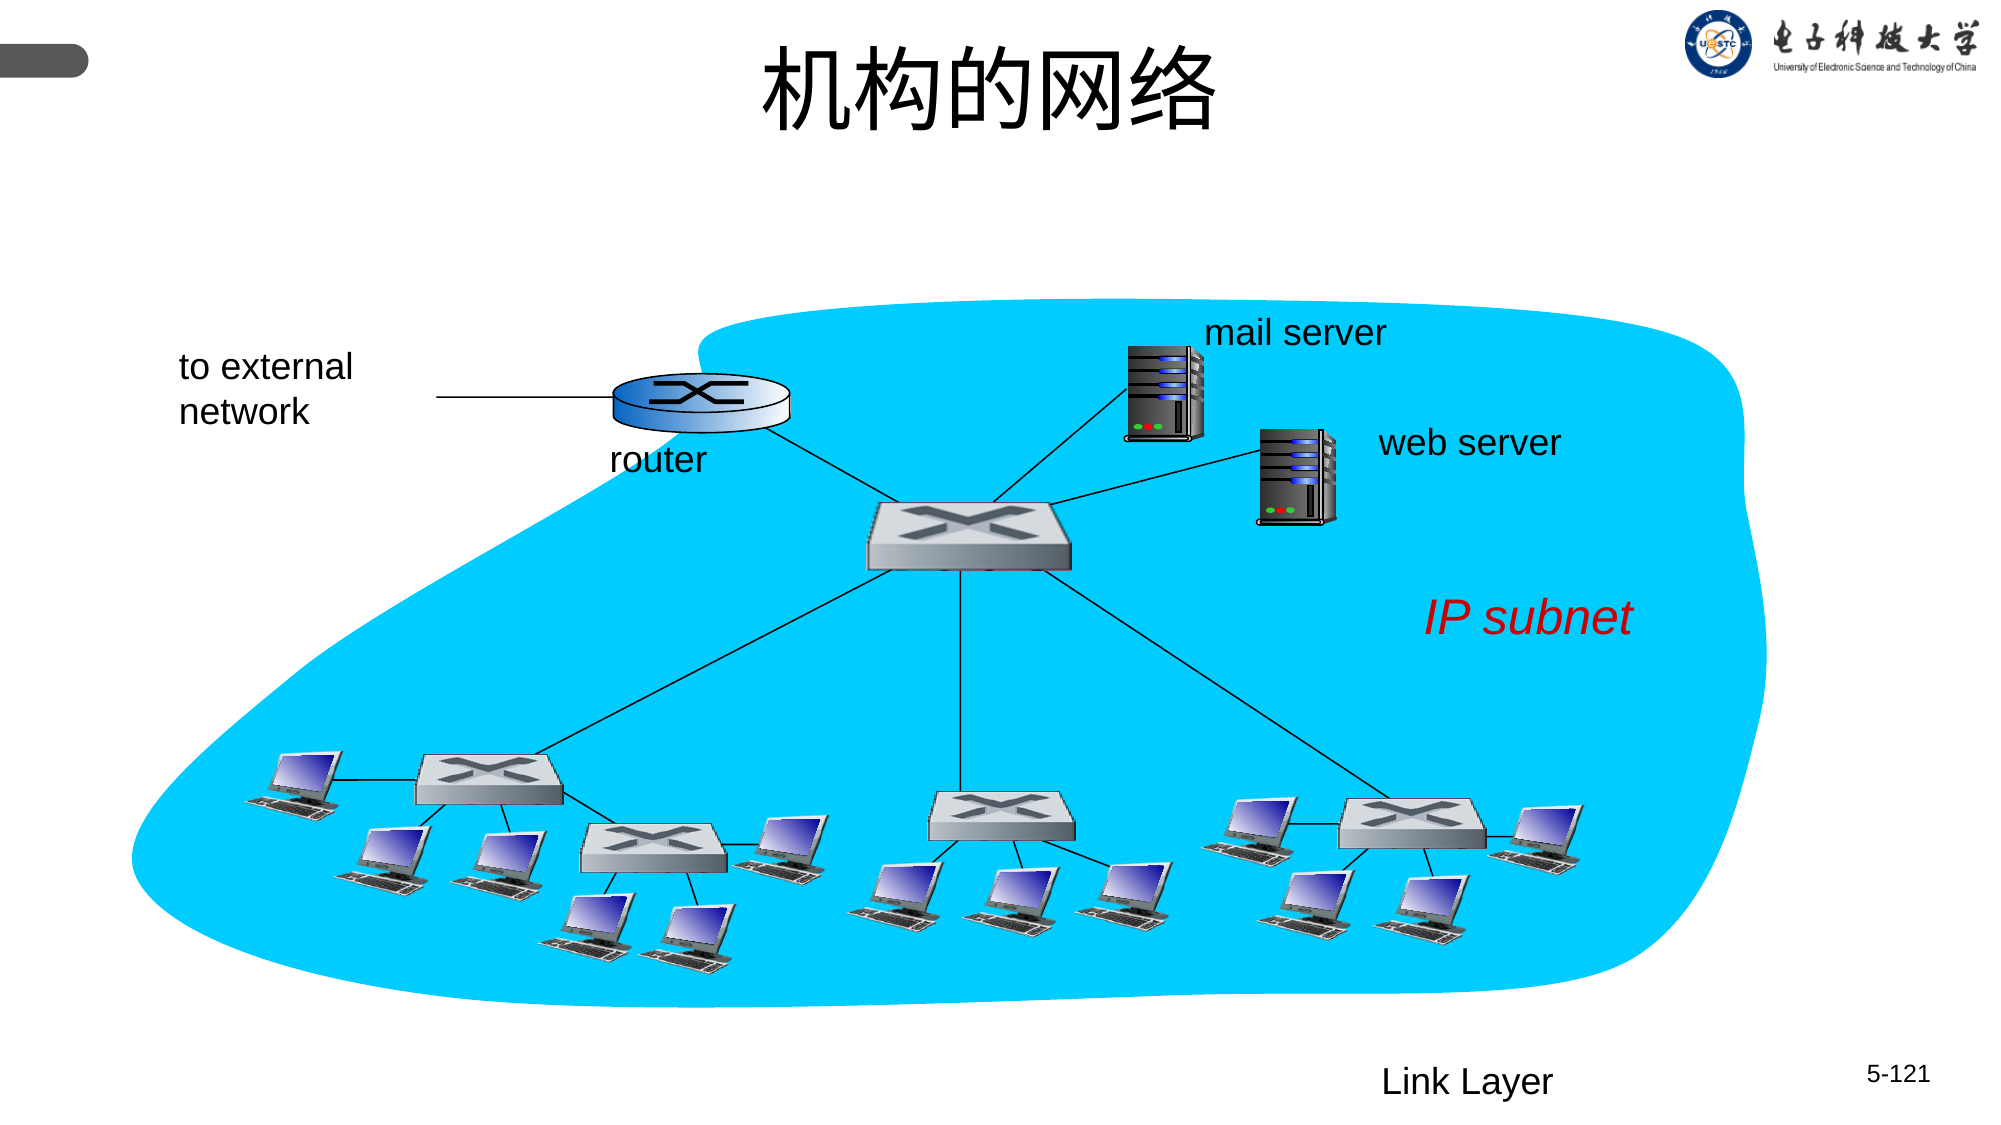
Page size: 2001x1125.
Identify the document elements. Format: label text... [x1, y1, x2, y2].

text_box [822, 858, 947, 939]
picture [1338, 799, 1470, 848]
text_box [1175, 793, 1301, 873]
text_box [1462, 801, 1587, 881]
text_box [513, 888, 639, 968]
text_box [706, 811, 832, 891]
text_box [1256, 429, 1337, 525]
title 机构的网络 [0, 37, 1981, 225]
picture [867, 503, 1071, 571]
text_box to external network [164, 334, 369, 440]
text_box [937, 863, 1063, 943]
text_box IP subnet [1408, 576, 1648, 652]
text_box web server [1364, 410, 1577, 471]
footer Link Layer [1366, 1050, 1852, 1125]
slide_number 5-121 [1852, 1050, 2000, 1125]
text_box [613, 373, 791, 433]
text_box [1124, 346, 1205, 442]
text_box router [594, 427, 723, 488]
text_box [613, 900, 739, 980]
picture [1685, 10, 1979, 37]
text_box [309, 822, 435, 902]
text_box [131, 298, 1767, 1008]
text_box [1348, 871, 1473, 951]
picture [415, 754, 563, 804]
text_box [1050, 857, 1176, 937]
picture [580, 823, 706, 872]
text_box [220, 747, 346, 827]
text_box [1232, 866, 1358, 946]
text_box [425, 827, 550, 907]
picture [928, 792, 1075, 841]
text_box mail server [1189, 301, 1403, 361]
